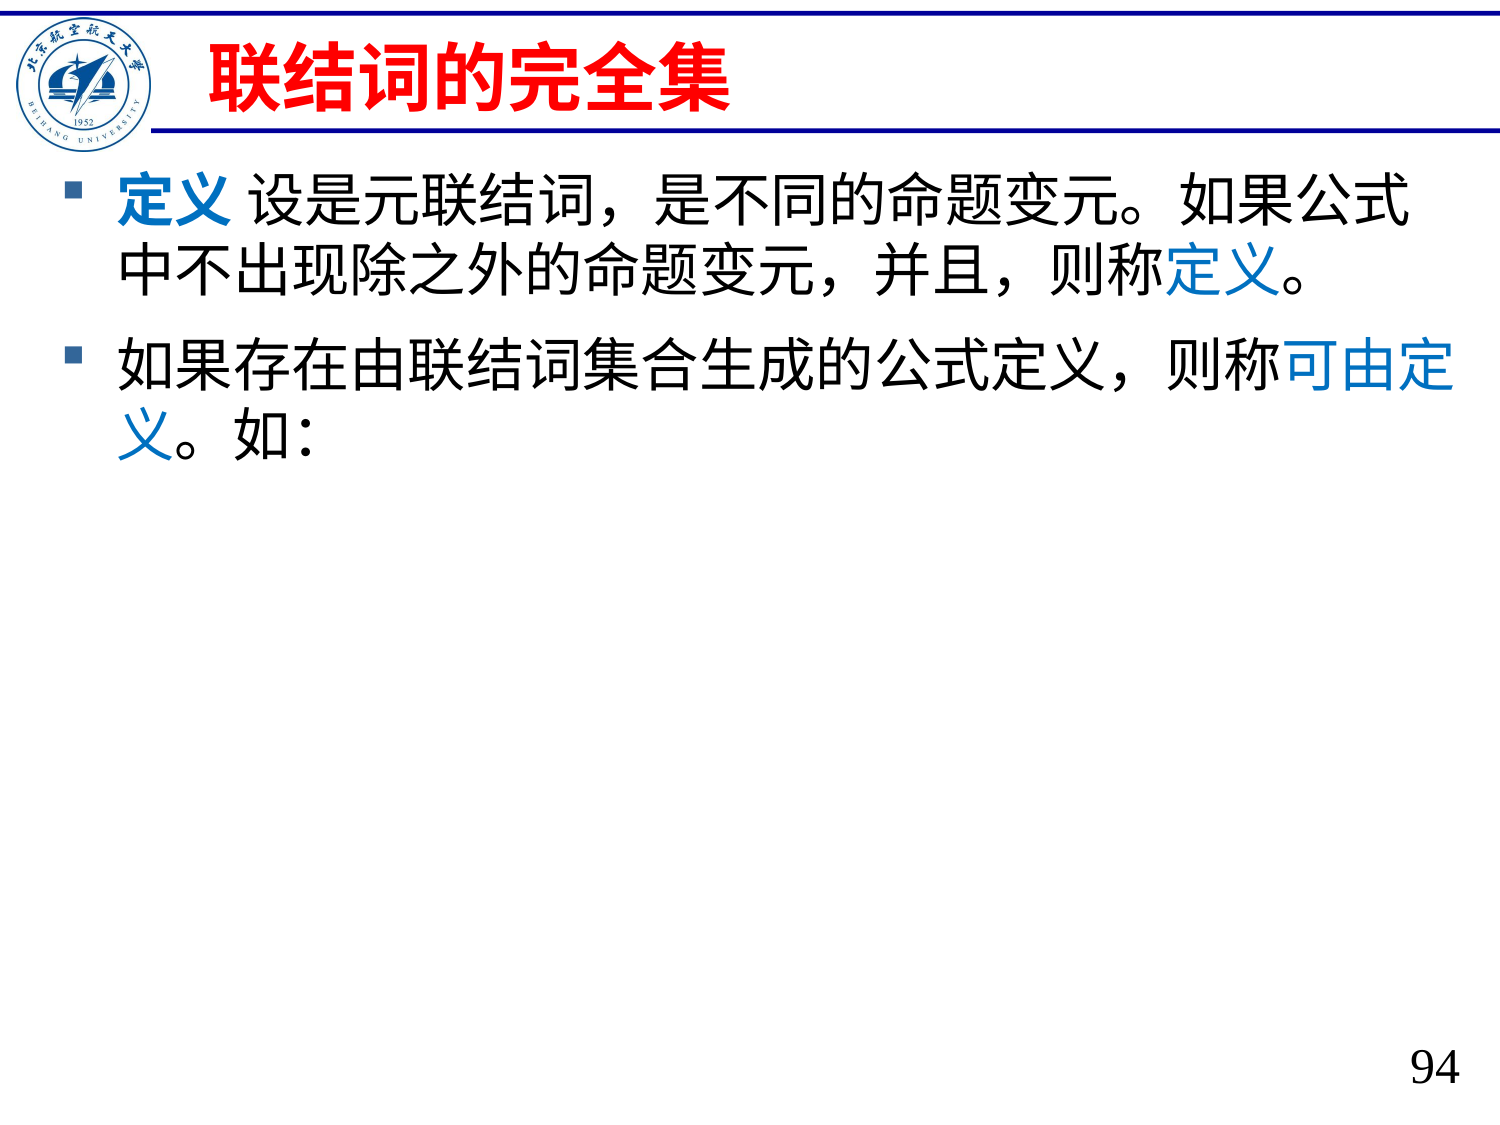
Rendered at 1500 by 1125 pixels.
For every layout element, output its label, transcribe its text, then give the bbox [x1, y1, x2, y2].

title 联结词的完全集 [192, 32, 1415, 120]
picture [16, 17, 151, 152]
